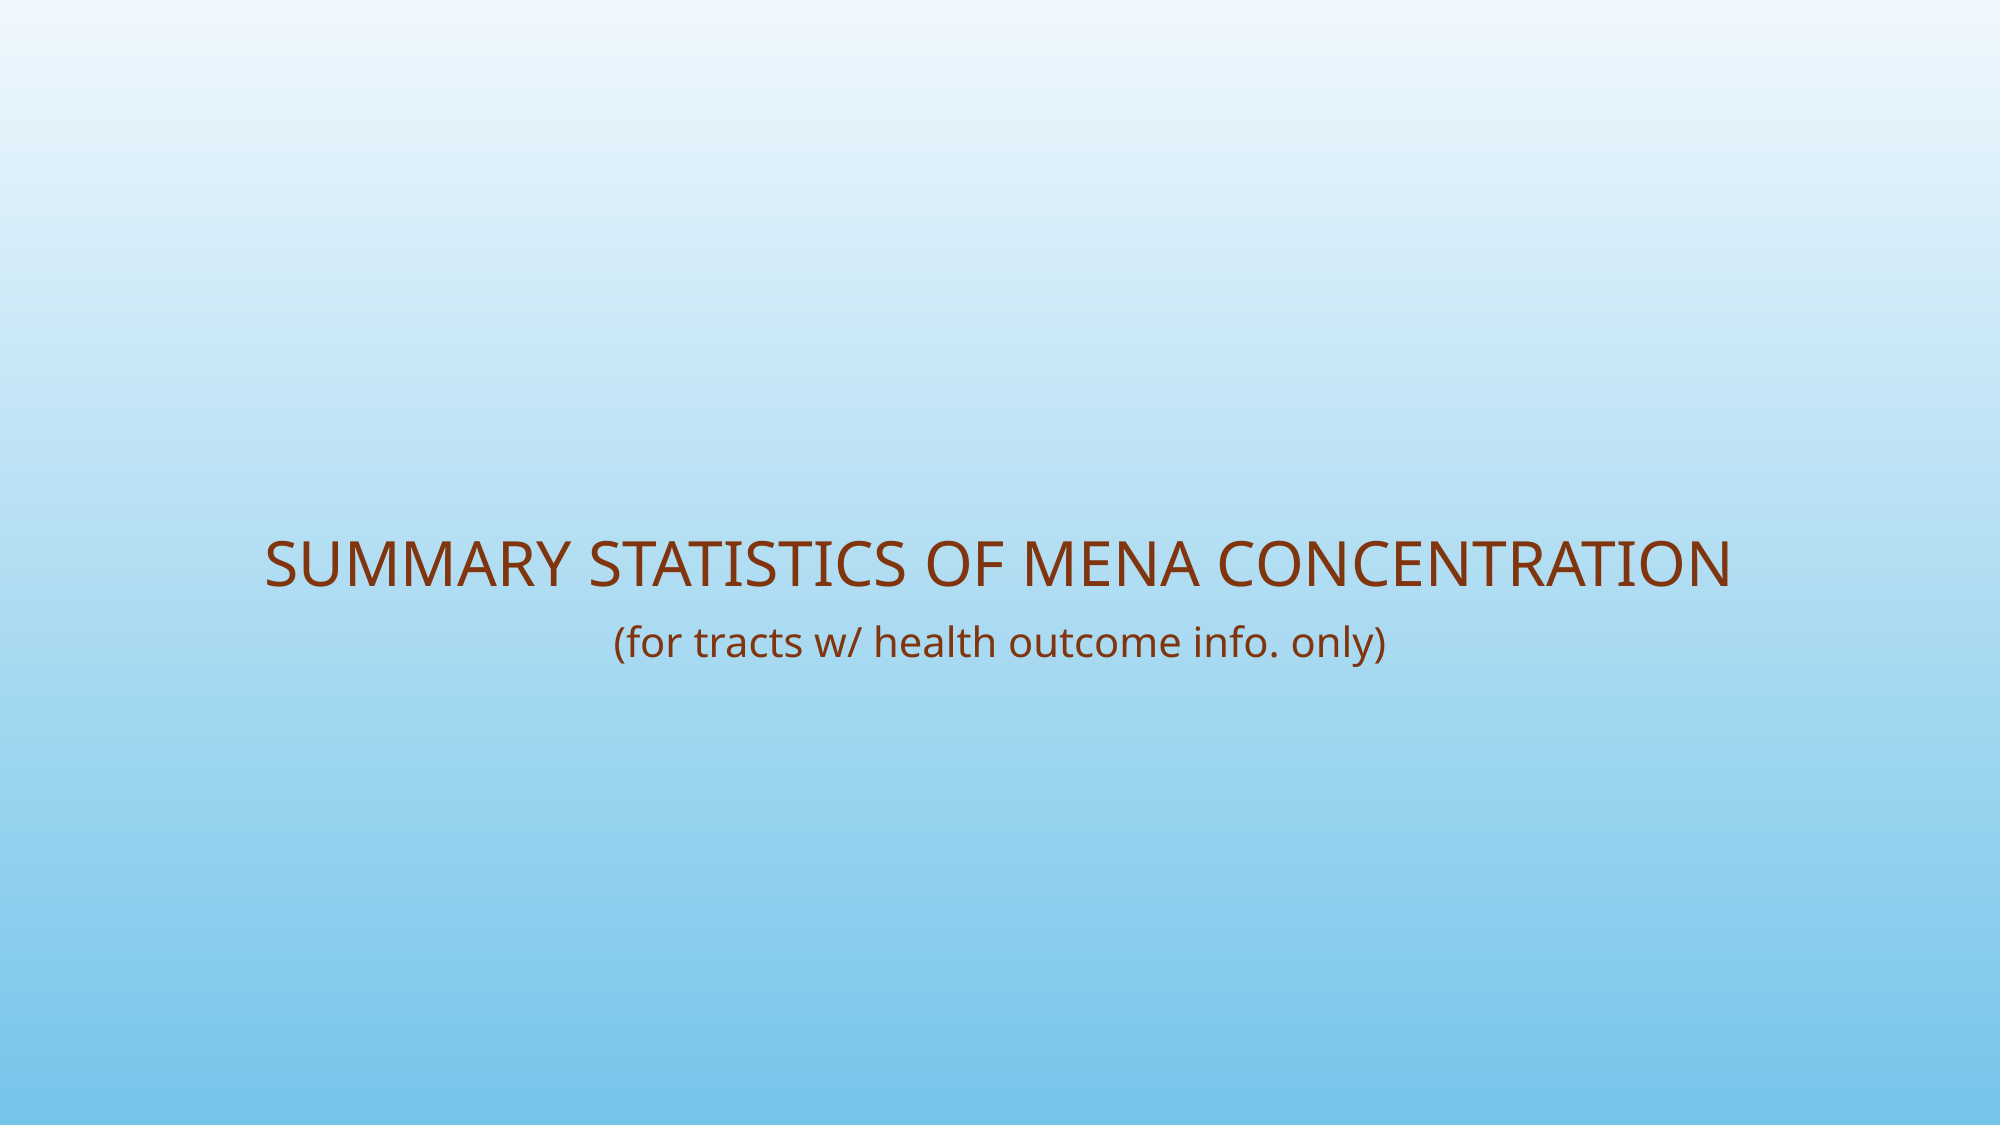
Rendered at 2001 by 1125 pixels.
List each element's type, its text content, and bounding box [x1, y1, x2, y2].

text_box SUMMARY STATISTICS OF MENA CONCENTRATION [0, 517, 2000, 607]
text_box (for tracts w/ health outcome info. only) [0, 607, 2000, 673]
